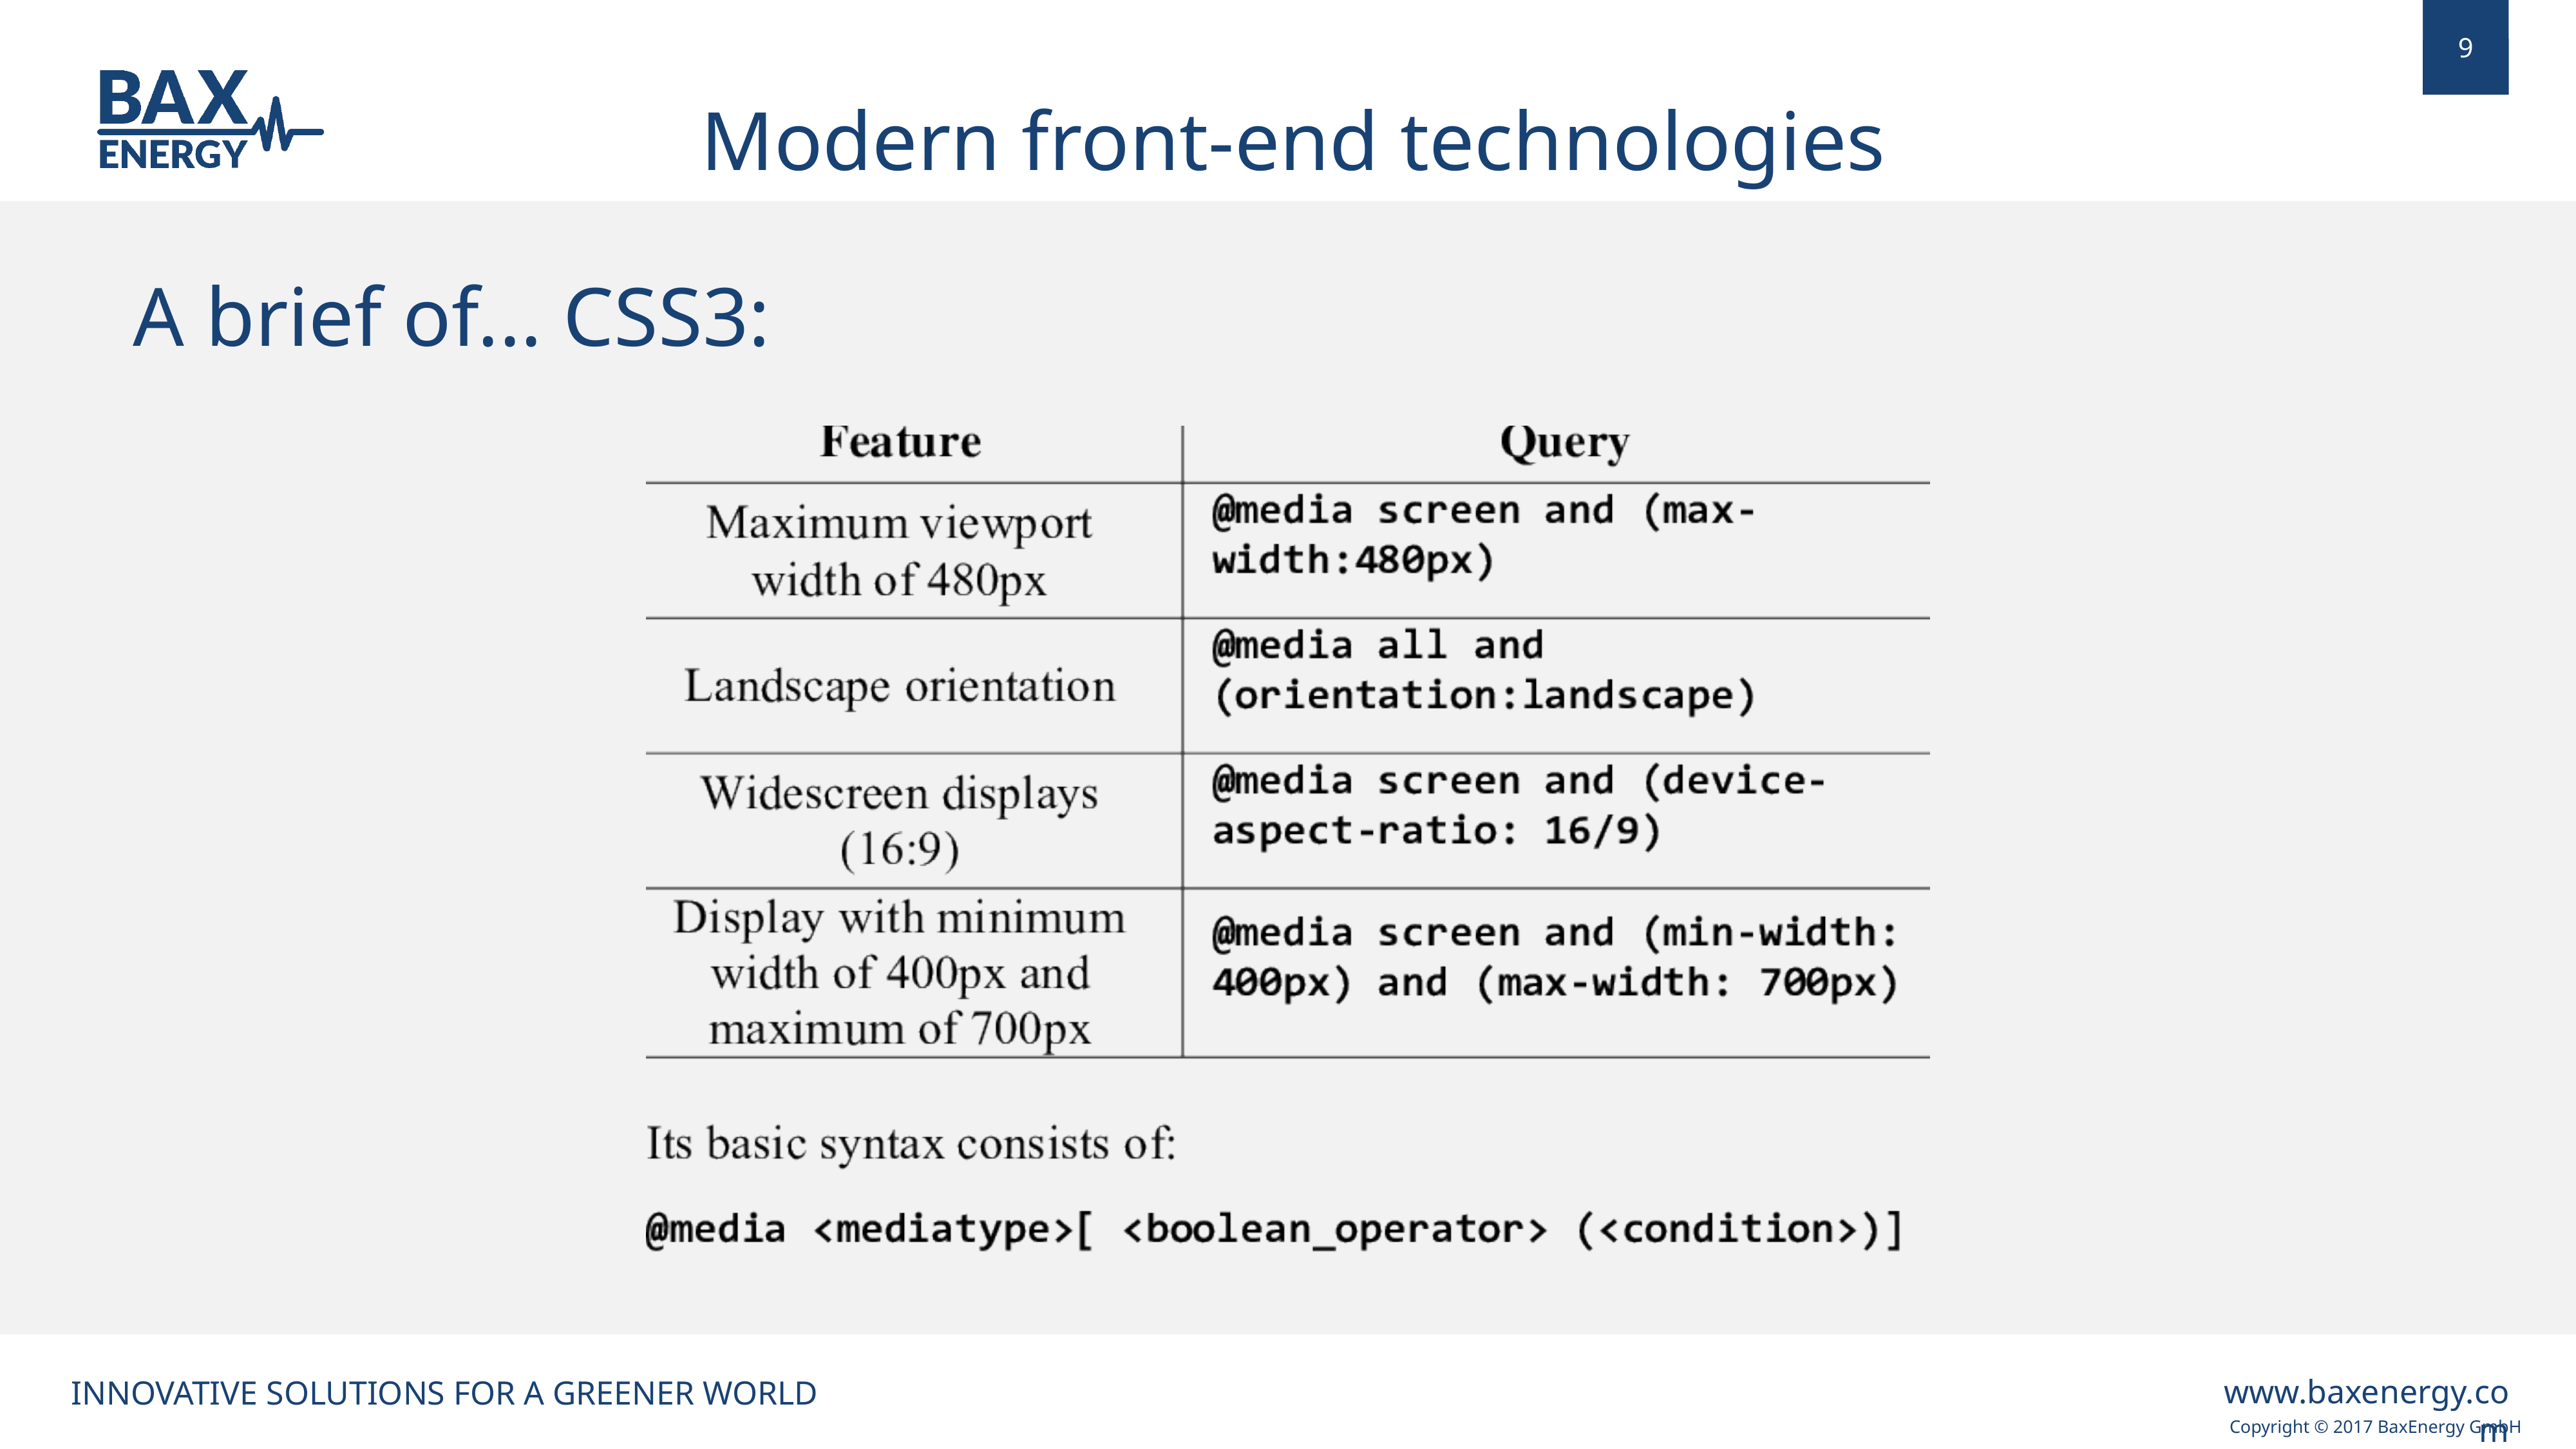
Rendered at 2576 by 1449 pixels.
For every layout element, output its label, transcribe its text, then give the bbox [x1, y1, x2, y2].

list A brief of... CSS3: [123, 272, 2449, 1288]
picture [646, 426, 1930, 1256]
list Modern front-end technologies [15, 15, 2576, 272]
